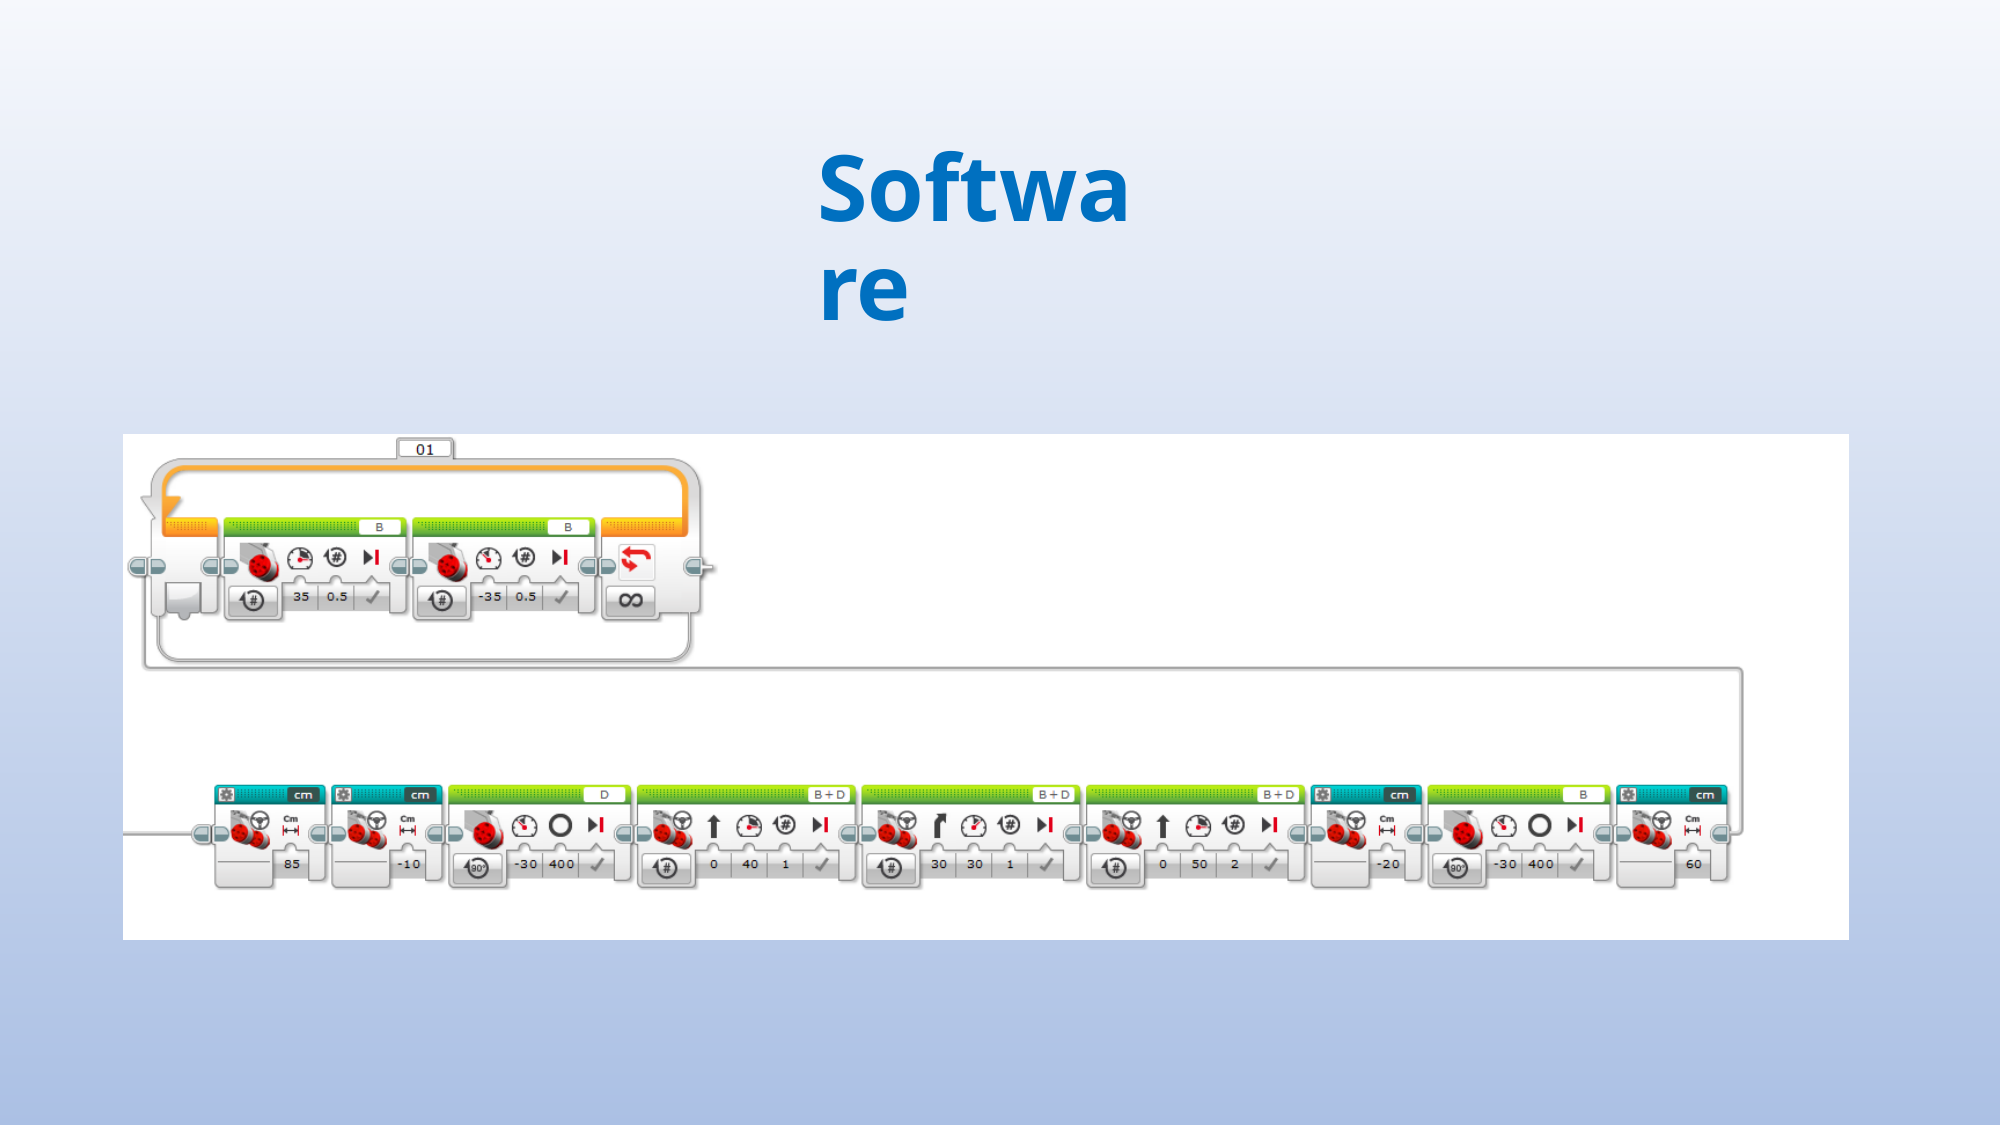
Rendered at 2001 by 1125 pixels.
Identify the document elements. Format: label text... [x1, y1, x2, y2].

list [123, 434, 1849, 941]
title Software [802, 132, 1170, 350]
